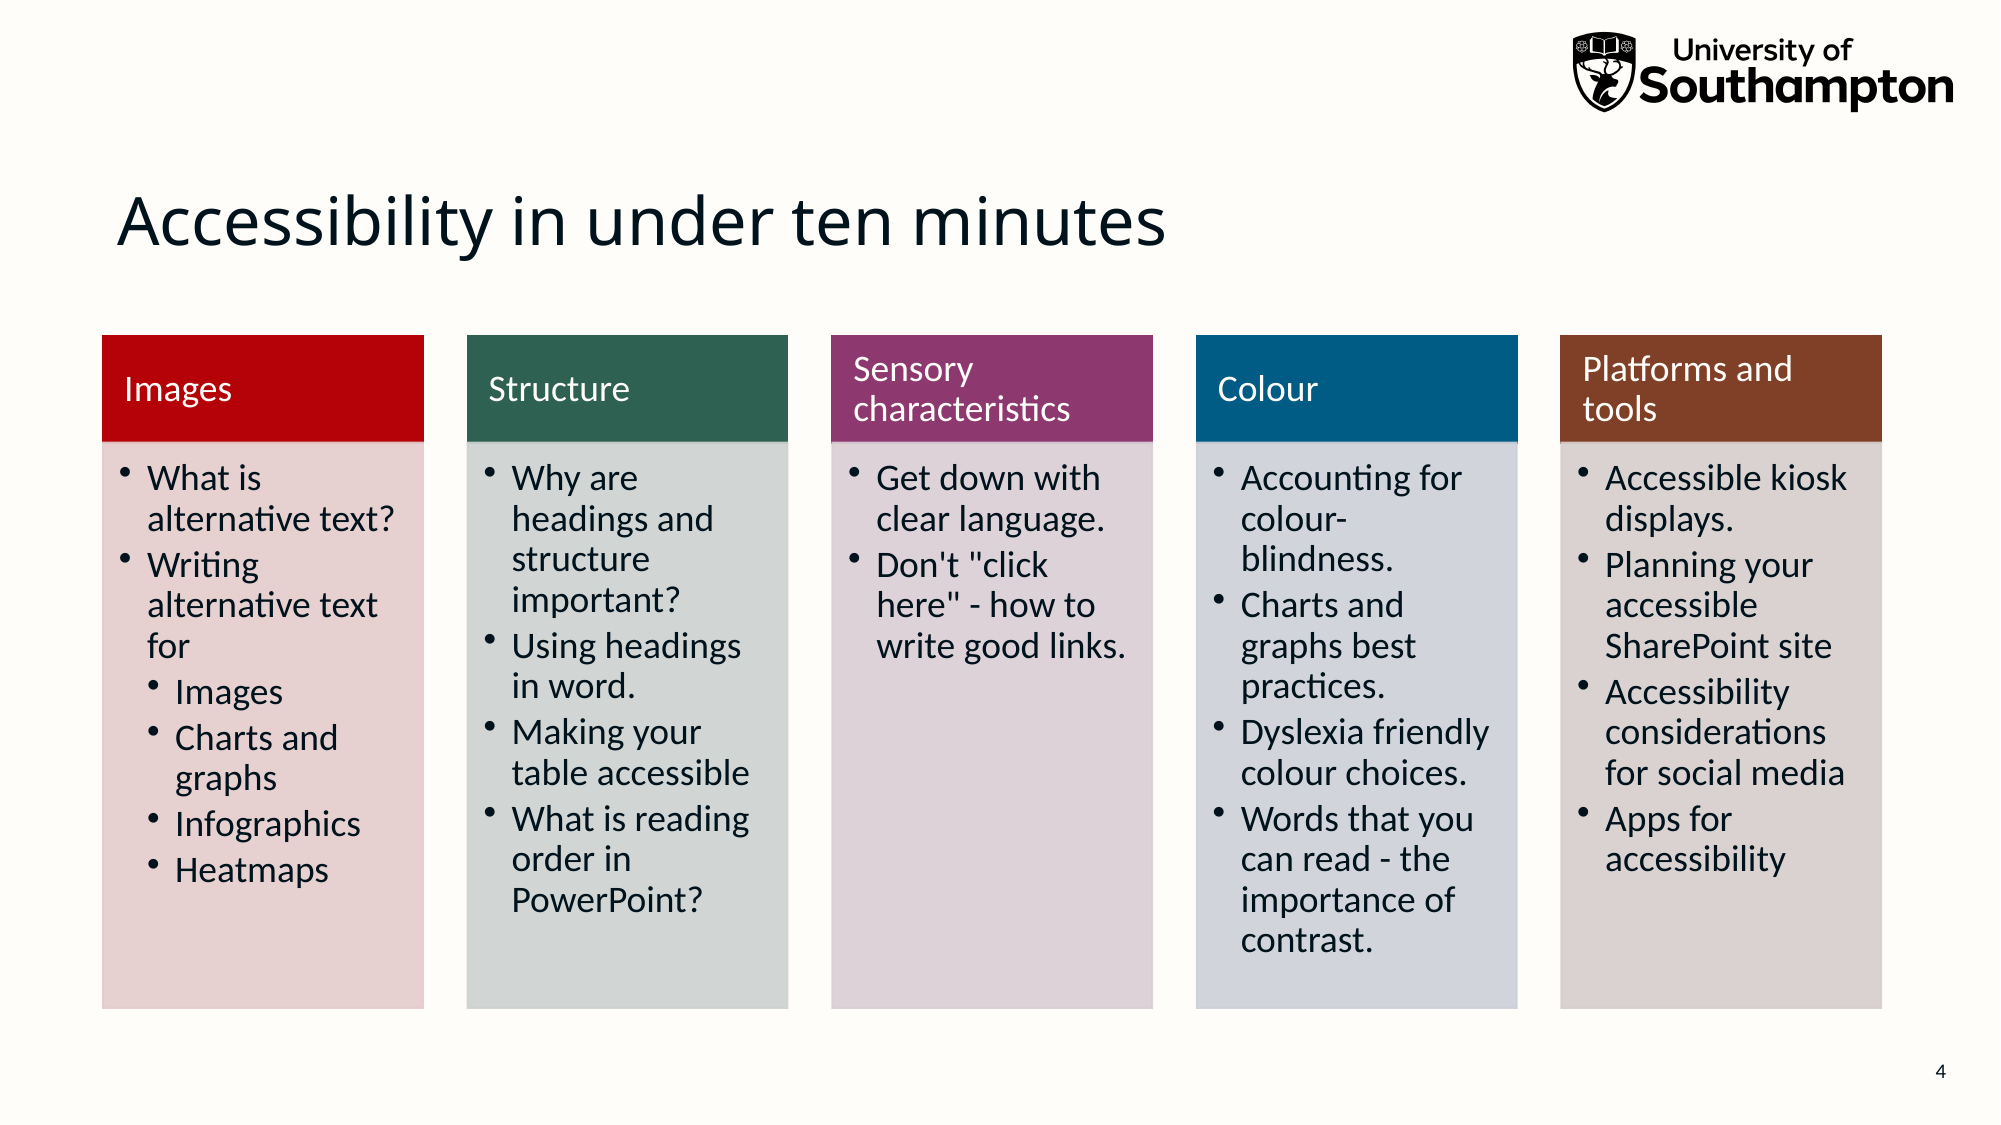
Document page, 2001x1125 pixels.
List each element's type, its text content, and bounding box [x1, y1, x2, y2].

title Accessibility in under ten minutes [102, 113, 1882, 268]
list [102, 298, 1882, 1046]
picture [1568, 27, 1958, 117]
